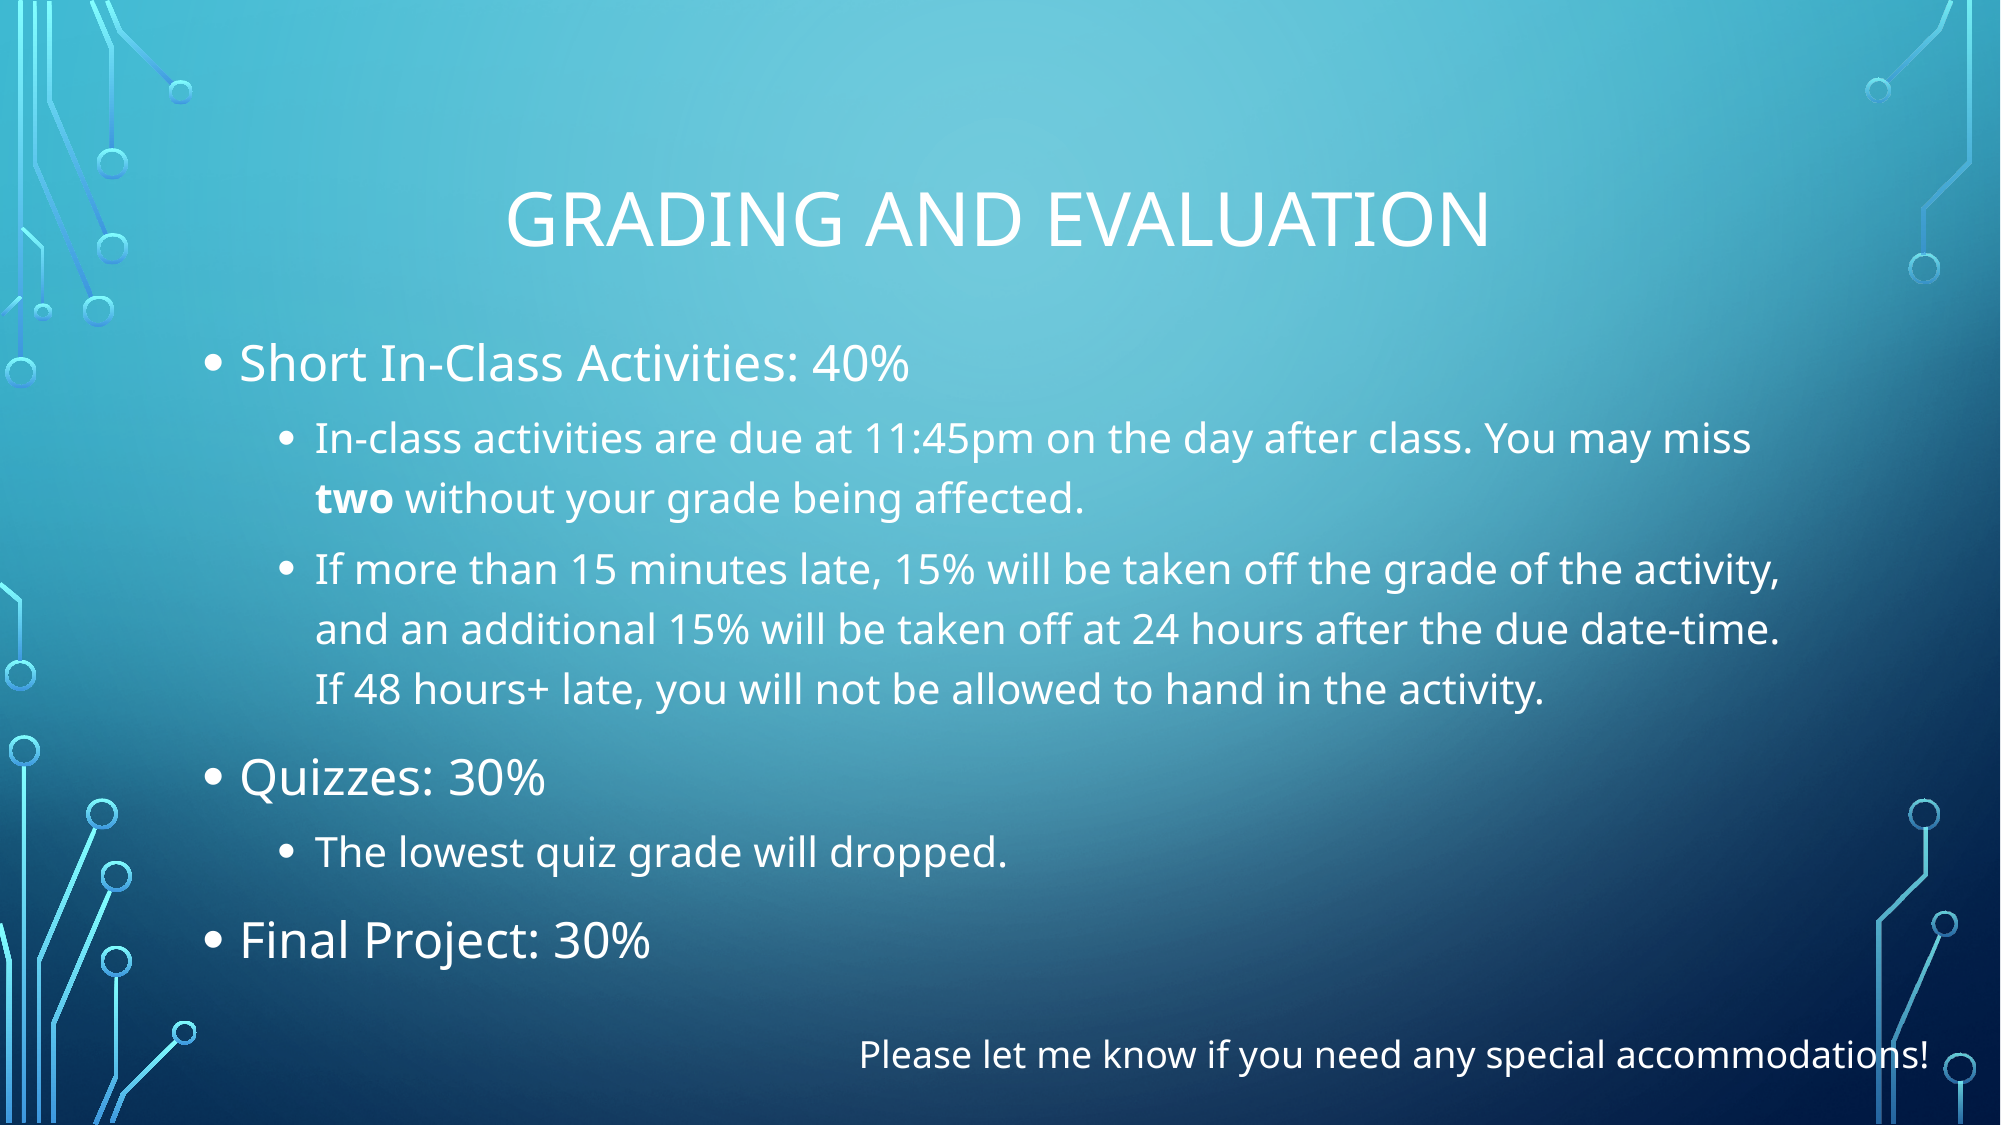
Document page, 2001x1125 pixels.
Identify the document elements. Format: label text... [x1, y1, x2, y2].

text_box Please let me know if you need any special accommodations! [843, 1023, 1956, 1084]
list Short In-Class Activities: 40% In-class activities are due at 11:45pm on the day after class. You may miss two without your grade being affected. If more than 15 minutes late, 15% will be taken off the grade of the activity, and an additional 15% will be taken off at 24 hours after the due date-time. If 48 hours+ late, you will not be allowed to hand in the activity. Quizzes: 30% The lowest quiz grade will dropped. Final Project: 30% [187, 312, 1813, 1024]
title Grading and evaluation [187, 101, 1813, 312]
